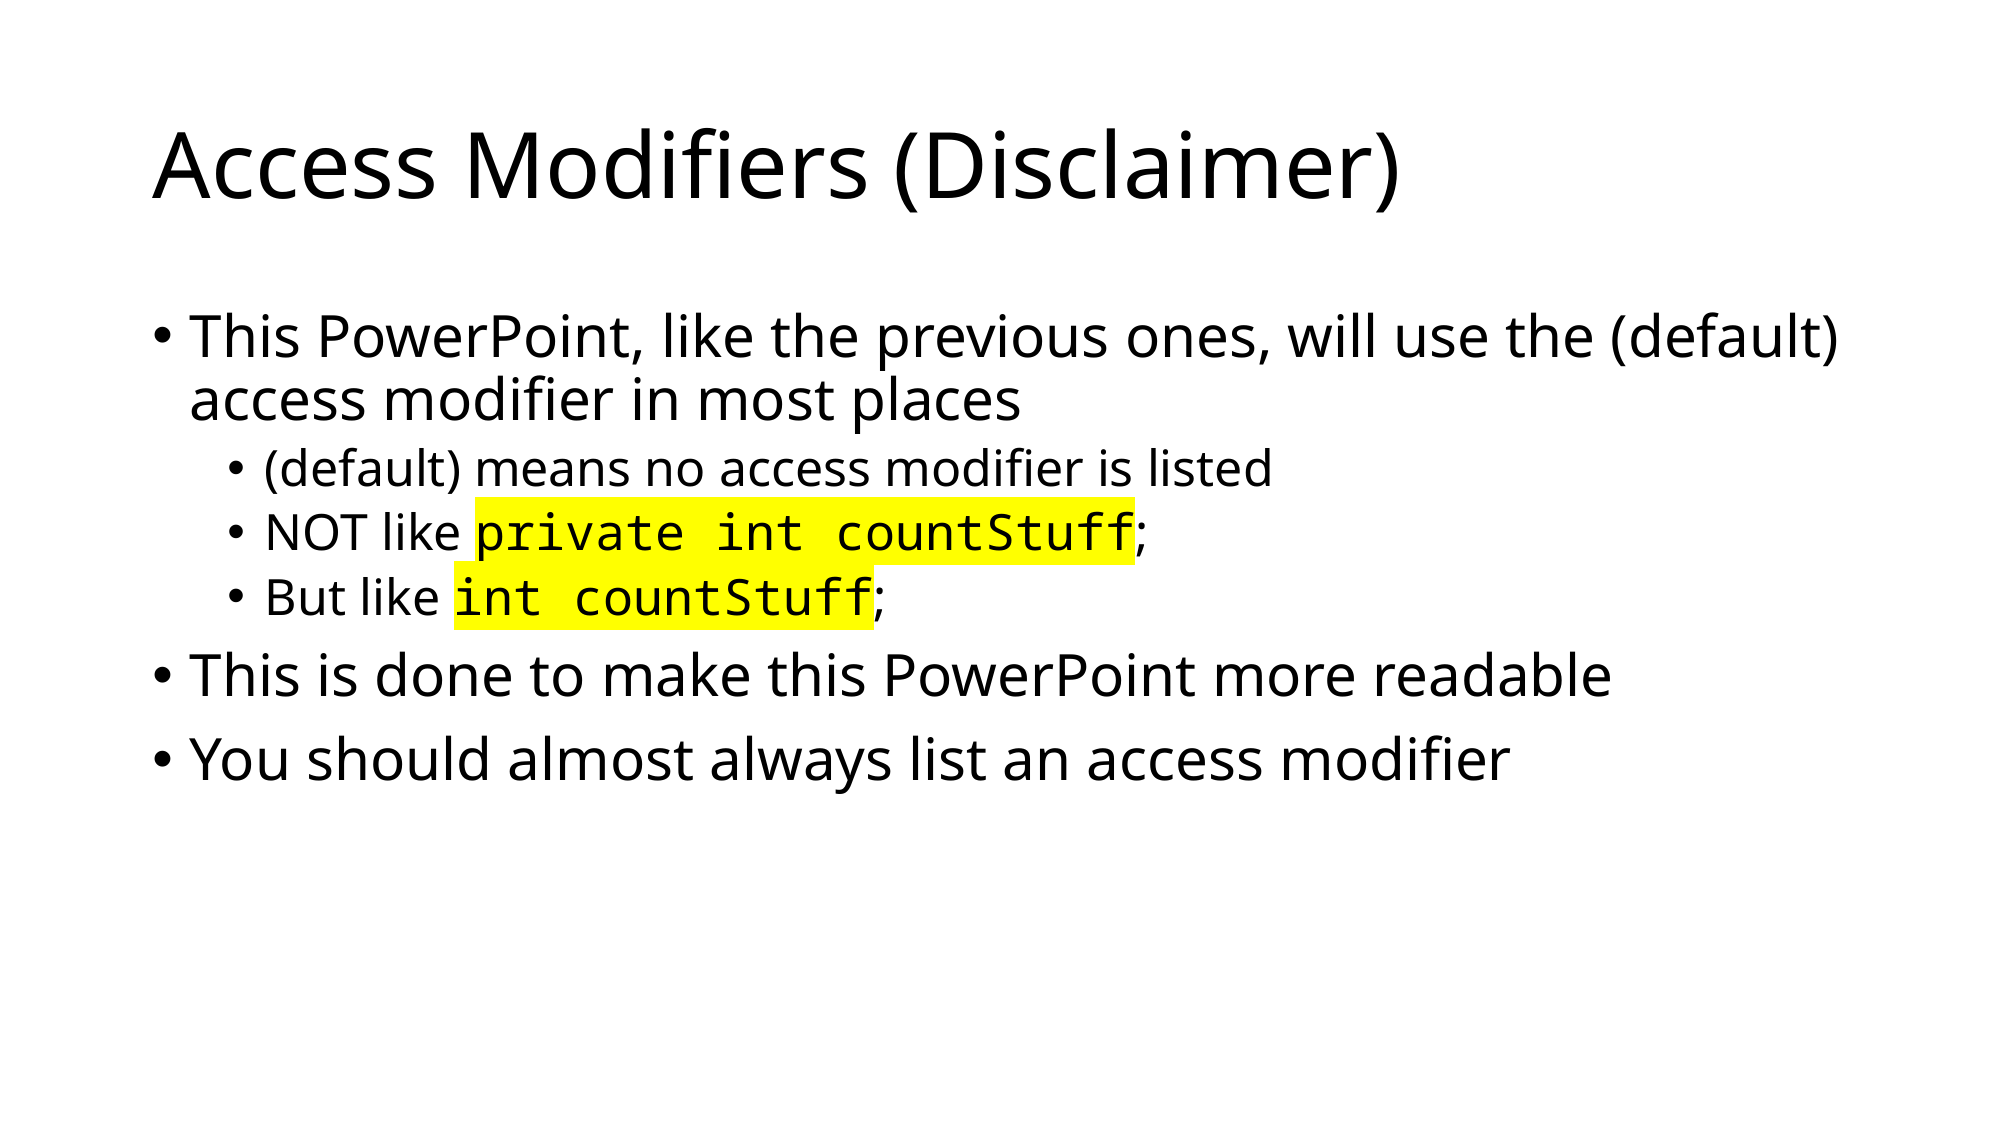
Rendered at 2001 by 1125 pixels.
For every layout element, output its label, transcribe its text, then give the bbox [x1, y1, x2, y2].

title Access Modifiers (Disclaimer) [137, 59, 1863, 278]
list This PowerPoint, like the previous ones, will use the (default) access modifier in most places (default) means no access modifier is listed NOT like private int countStuff; But like int countStuff; This is done to make this PowerPoint more readable You should almost always list an access modifier [137, 299, 1863, 942]
